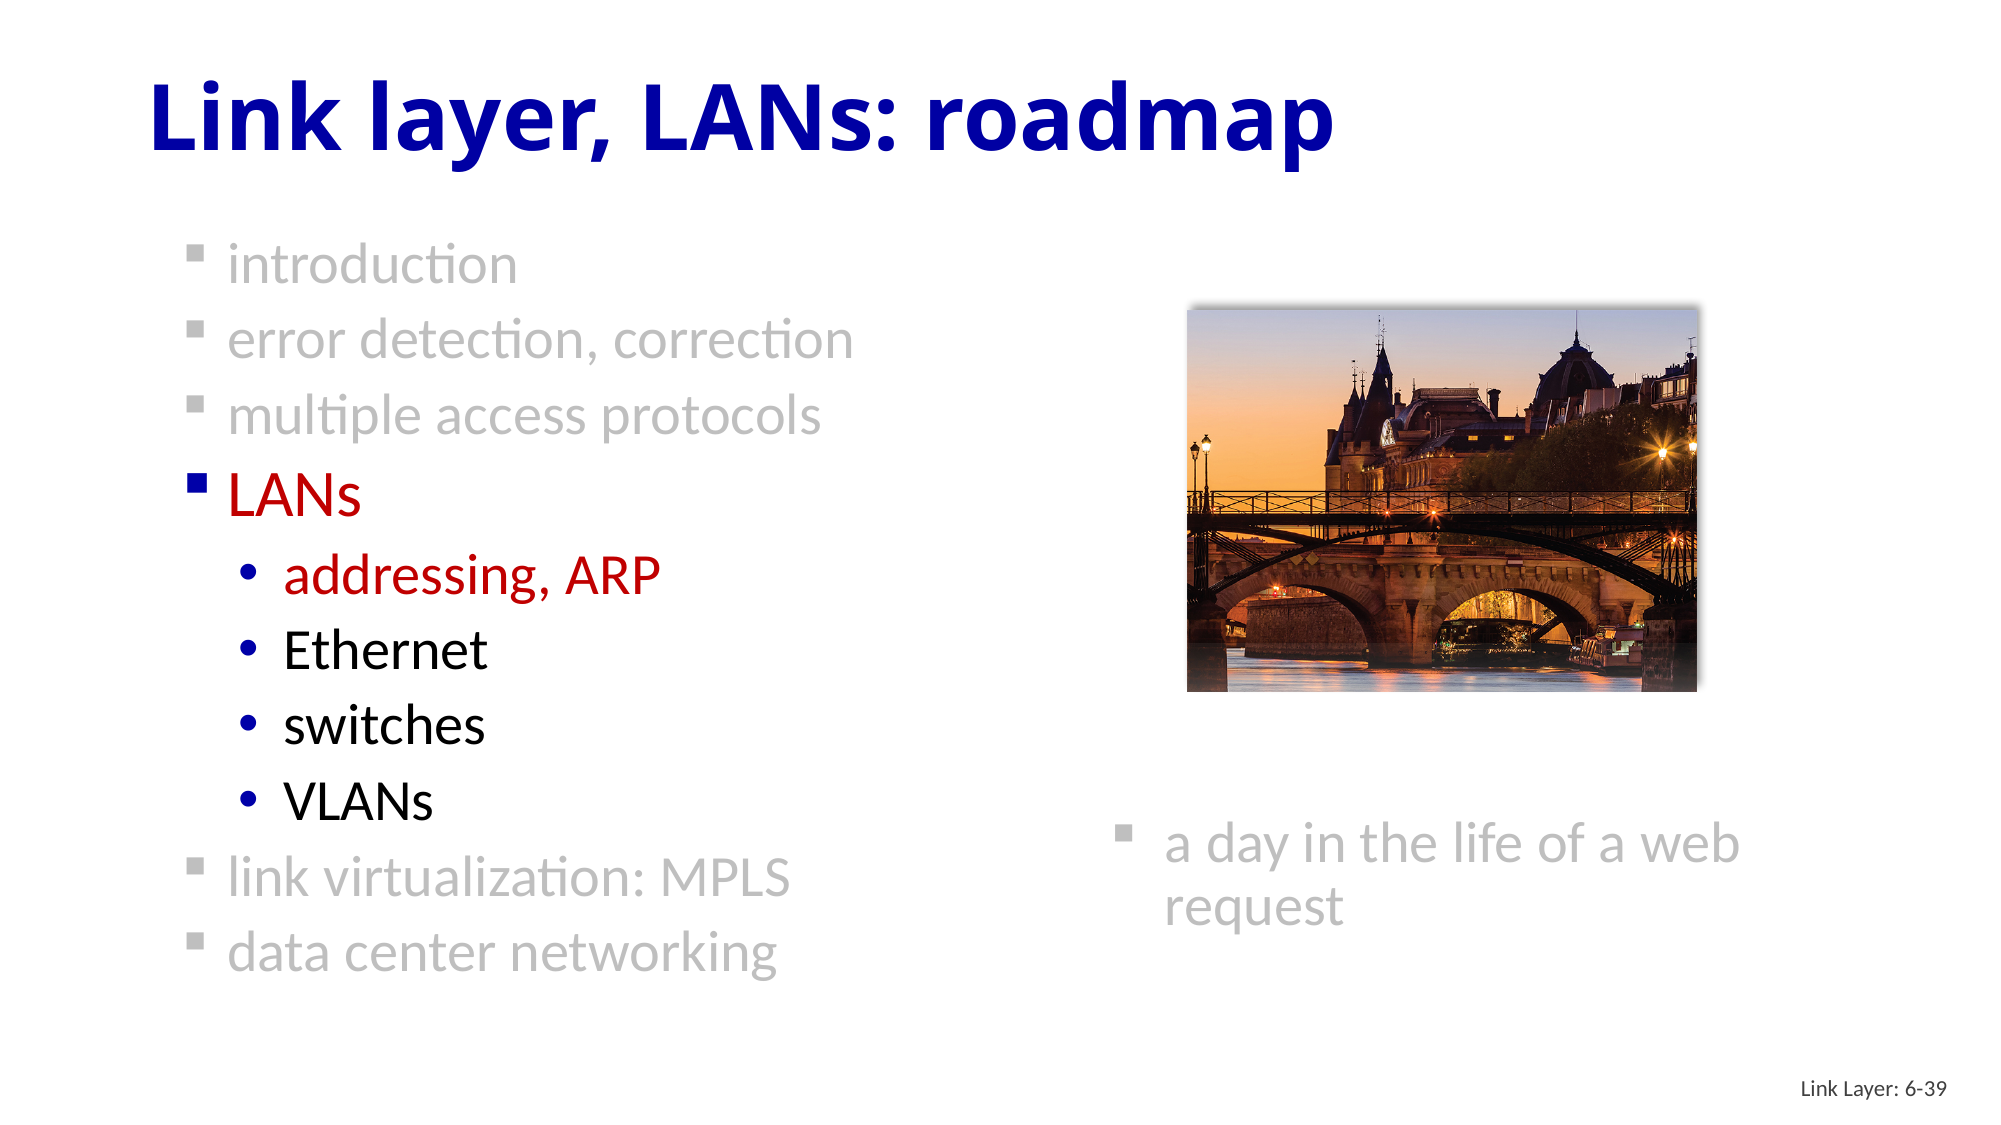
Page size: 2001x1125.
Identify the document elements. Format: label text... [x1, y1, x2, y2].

title Link layer, LANs: roadmap [131, 47, 1856, 195]
picture [1187, 310, 1697, 692]
text_box introduction error detection, correction multiple access protocols LANs addressing, ARP Ethernet switches VLANs link virtualization: MPLS data center networking [165, 225, 1080, 1053]
slide_number Link Layer: 6- [1512, 1056, 1963, 1117]
text_box a day in the life of a web request [1080, 804, 1907, 966]
